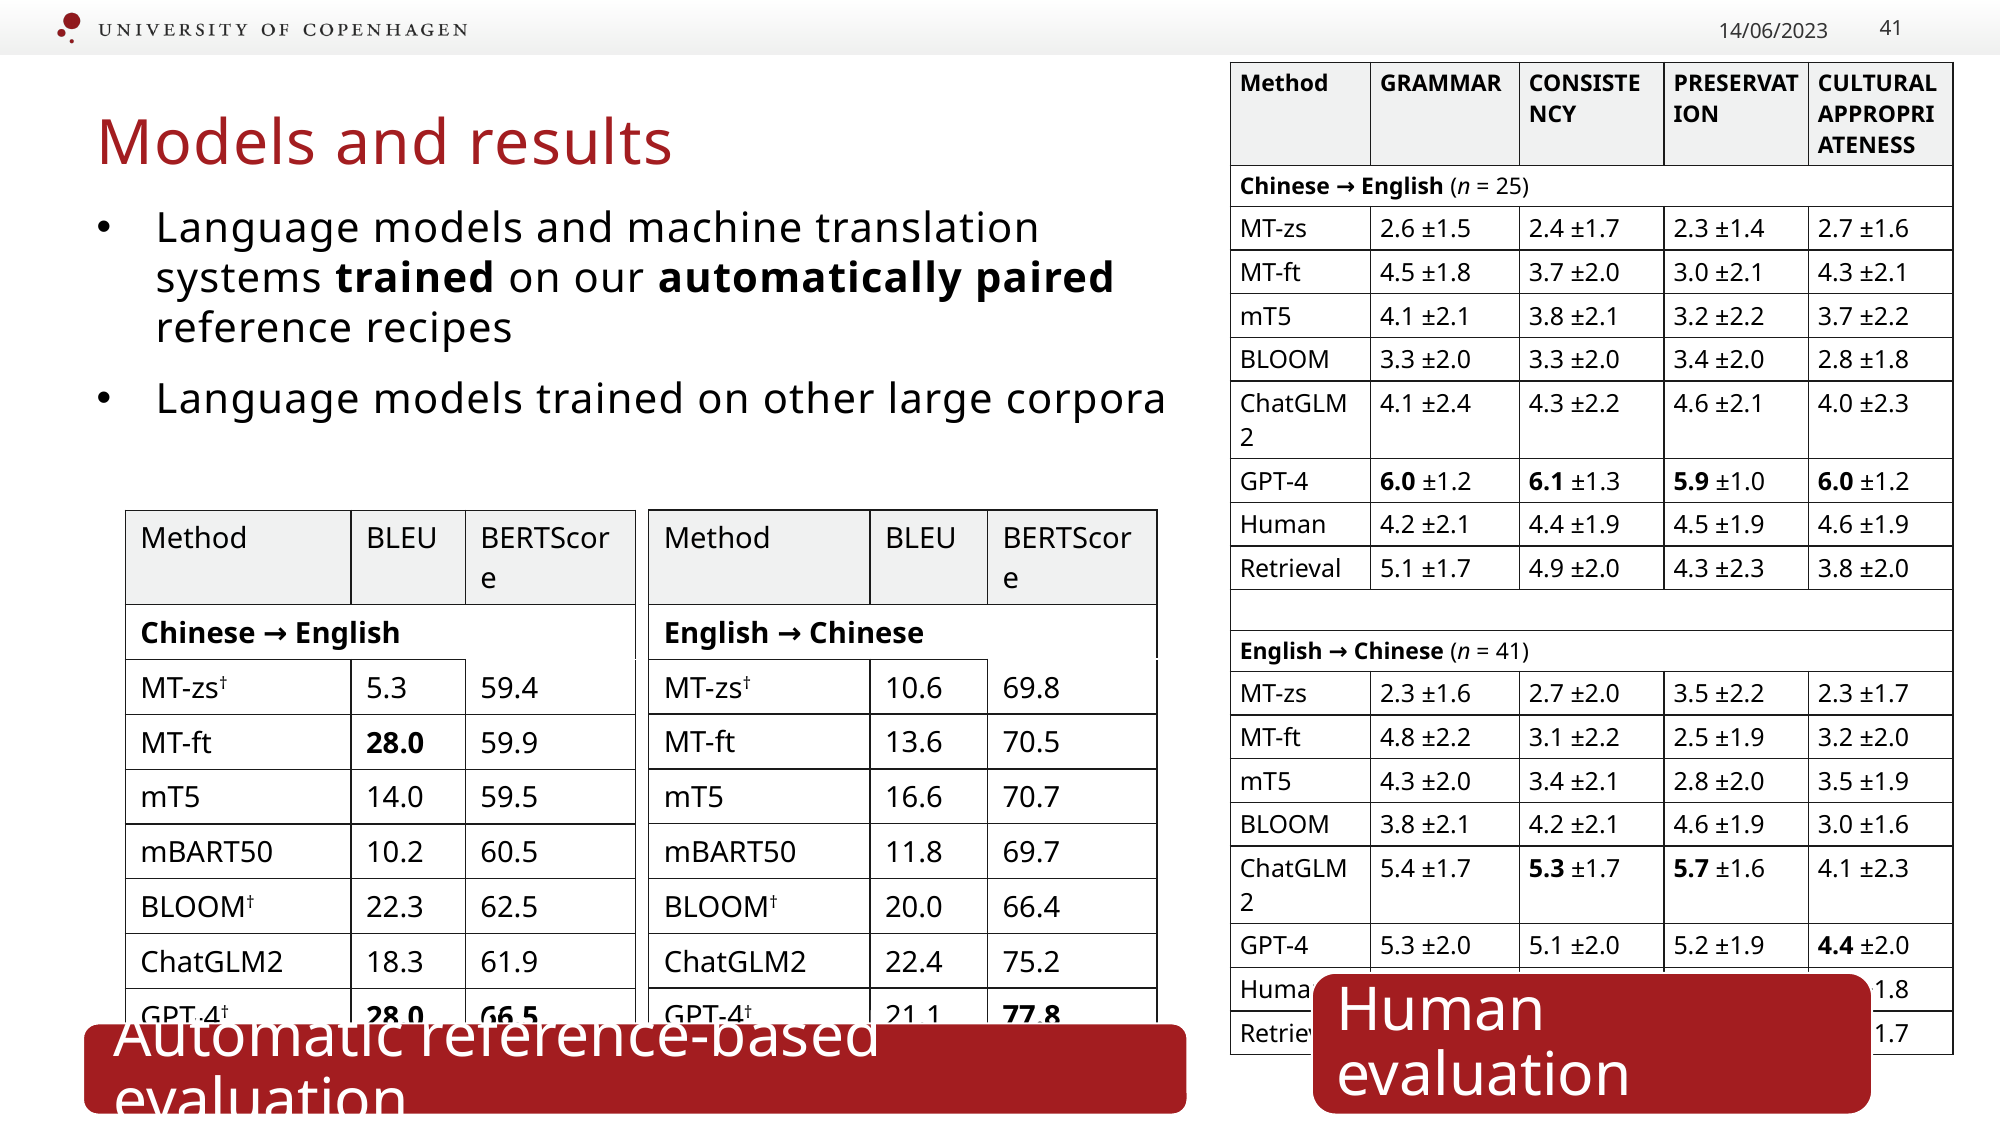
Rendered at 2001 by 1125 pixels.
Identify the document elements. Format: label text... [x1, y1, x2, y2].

table_cell 3.8 ±2.1 [1520, 294, 1663, 337]
table_cell 5.3 ±2.0 [1371, 924, 1519, 967]
table_cell 2.8 ±1.8 [1809, 338, 1952, 380]
table_header BERTScore [466, 511, 635, 604]
table_cell 4.3 ±2.1 [1809, 251, 1952, 293]
table_cell 59.4 [466, 660, 635, 714]
table_cell 5.1 ±2.0 [1520, 924, 1663, 967]
table_cell 3.0 ±2.1 [1665, 251, 1808, 293]
table_cell Retrieval [1231, 1012, 1310, 1054]
table_cell 4.2 ±2.1 [1371, 503, 1519, 545]
table_cell 3.5 ±2.2 [1665, 672, 1808, 714]
table_cell 3.7 ±2.2 [1809, 294, 1952, 337]
picture [92, 15, 475, 42]
table_cell 5.2 ±1.9 [1665, 924, 1808, 967]
table_cell MT-ft [126, 715, 350, 769]
table_cell 14.0 [352, 770, 465, 823]
table_cell 62.5 [466, 879, 635, 933]
table_cell 2.8 ±2.0 [1665, 759, 1808, 802]
table_cell 3.2 ±2.0 [1809, 716, 1952, 758]
table_cell 4.1 ±2.4 [1371, 382, 1519, 458]
table_cell 4.5 ±1.9 [1665, 503, 1808, 545]
table_cell GPT-4 [1231, 459, 1370, 502]
table_cell 59.5 [466, 770, 635, 823]
table_cell 4.6 ±1.9 [1665, 803, 1808, 845]
table_cell mT5 [1231, 759, 1370, 802]
table_cell 3.1 ±2.2 [1520, 716, 1663, 758]
table_cell 4.3 ±1.8 [1809, 968, 1952, 1010]
table_cell 3.0 ±1.6 [1809, 803, 1952, 845]
table_cell 10.2 [352, 825, 465, 878]
table_cell English → Chinese (n = 41) [1231, 631, 1952, 671]
table_cell 5.9 ±1.0 [1665, 459, 1808, 502]
table_cell Human [1231, 503, 1370, 545]
table_cell mT5 [126, 770, 350, 823]
table_cell ChatGLM2 [126, 934, 350, 988]
table_cell 4.6 ±2.1 [1665, 382, 1808, 458]
table_cell 3.2 ±2.2 [1665, 294, 1808, 337]
table_cell MT-zs† [126, 660, 350, 714]
table_cell 66.4 [988, 879, 1156, 933]
table_cell 69.8 [988, 660, 1156, 713]
table_cell GPT-4† [649, 989, 869, 1022]
table_cell GPT-4 [1231, 924, 1370, 967]
table_cell 13.6 [871, 715, 987, 768]
table_cell 3.5 ±1.7 [1874, 1012, 1952, 1054]
table_cell 22.3 [352, 879, 465, 933]
table_cell Chinese → English (n = 25) [1231, 166, 1952, 206]
table_cell 20.0 [871, 879, 987, 933]
table_header BLEU [352, 511, 465, 604]
table_header Method [1231, 63, 1370, 165]
table_cell 4.0 ±2.3 [1809, 382, 1952, 458]
table_cell 5.7 ±1.6 [1665, 847, 1808, 923]
table_cell 60.5 [466, 825, 635, 878]
table_cell 2.7 ±2.0 [1520, 672, 1663, 714]
table_cell 2.3 ±1.7 [1809, 672, 1952, 714]
table_cell 4.8 ±2.2 [1371, 716, 1519, 758]
table_cell 4.5 ±1.8 [1371, 251, 1519, 293]
table_cell English → Chinese [649, 605, 1156, 659]
table_cell mBART50 [126, 825, 350, 878]
table_cell MT-ft [1231, 251, 1370, 293]
table_cell 3.3 ±2.0 [1371, 338, 1519, 380]
table_header BERTScore [988, 511, 1156, 604]
table_cell mBART50 [649, 824, 869, 878]
table_cell 4.6 ±1.9 [1809, 503, 1952, 545]
table_cell 2.3 ±1.6 [1371, 672, 1519, 714]
table_cell 4.1 ±2.1 [1371, 294, 1519, 337]
table_cell 4.4 ±1.9 [1520, 503, 1663, 545]
table_cell ChatGLM2 [1231, 382, 1370, 458]
table_cell 5.3 ±1.7 [1520, 847, 1663, 923]
table_cell MT-ft [1231, 716, 1370, 758]
title Models and results [96, 101, 1230, 244]
table_header PRESERVATION [1665, 63, 1808, 165]
table_cell mT5 [649, 770, 869, 823]
table_cell MT-zs [1231, 207, 1370, 249]
table_header Method [126, 511, 350, 604]
table_cell 5.4 ±1.7 [1371, 847, 1519, 923]
table_cell 18.3 [352, 934, 465, 988]
table_cell 3.4 ±2.0 [1665, 338, 1808, 380]
table_cell 3.7 ±2.0 [1520, 251, 1663, 293]
slide_number 41 [1840, 14, 1904, 43]
table_cell 3.4 ±2.1 [1520, 759, 1663, 802]
table_cell 5.1 ±1.7 [1371, 547, 1519, 589]
table_cell 4.3 ±2.0 [1371, 759, 1519, 802]
table_cell 28.0 [352, 715, 465, 769]
table_cell BLOOM [1231, 803, 1370, 845]
table_cell 3.8 ±2.0 [1809, 547, 1952, 589]
table_cell 2.5 ±1.9 [1665, 716, 1808, 758]
table_cell BLOOM† [126, 879, 350, 933]
table_cell 4.1 ±2.3 [1809, 847, 1952, 923]
table_cell 4.2 ±2.1 [1520, 803, 1663, 845]
table_cell MT-zs† [649, 660, 869, 713]
table_cell 70.5 [988, 715, 1156, 768]
table_cell 4.4 ±2.0 [1809, 924, 1952, 967]
table_cell MT-ft [649, 715, 869, 768]
table_cell 6.0 ±1.2 [1809, 459, 1952, 502]
table_cell 2.3 ±1.4 [1665, 207, 1808, 249]
table_cell ChatGLM2 [1231, 847, 1370, 923]
table_cell 6.0 ±1.2 [1371, 459, 1519, 502]
table_cell 69.7 [988, 824, 1156, 878]
table_cell 4.3 ±2.2 [1520, 382, 1663, 458]
table_cell 6.1 ±1.3 [1520, 459, 1663, 502]
table_cell 70.7 [988, 770, 1156, 823]
table_cell 75.2 [988, 934, 1156, 987]
table_cell Chinese → English [126, 605, 635, 659]
table_cell 16.6 [871, 770, 987, 823]
table_cell GPT-4† [126, 989, 350, 1022]
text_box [82, 1023, 1188, 1115]
table_cell 4.9 ±2.0 [1520, 547, 1663, 589]
table_cell 61.9 [466, 934, 635, 988]
table_cell 4.3 ±2.3 [1665, 547, 1808, 589]
table_cell 21.1 [871, 989, 987, 1022]
list Language models and machine translation systems trained on our automatically paired reference recipes Language models trained on other large corpora [96, 201, 1209, 453]
table_header Method [649, 511, 869, 604]
table_cell 59.9 [466, 715, 635, 769]
table_cell Retrieval [1231, 547, 1370, 589]
table_cell ChatGLM2 [649, 934, 869, 987]
table_header BLEU [871, 511, 987, 604]
table_cell 5.3 [352, 660, 465, 714]
table_cell 3.5 ±1.9 [1809, 759, 1952, 802]
table_cell 77.8 [988, 989, 1156, 1022]
table_cell 28.0 [352, 989, 465, 1022]
table_cell 2.4 ±1.7 [1520, 207, 1663, 249]
table_cell BLOOM [1231, 338, 1370, 380]
table_header CULTURAL APPROPRIATENESS [1809, 63, 1952, 165]
table_cell 11.8 [871, 824, 987, 878]
table_cell 3.8 ±2.1 [1371, 803, 1519, 845]
table_cell 2.6 ±1.5 [1371, 207, 1519, 249]
table_cell Human [1231, 968, 1370, 1010]
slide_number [1694, 14, 1829, 43]
table_cell [1231, 590, 1952, 630]
table_cell 2.7 ±1.6 [1809, 207, 1952, 249]
table_cell MT-zs [1231, 672, 1370, 714]
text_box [1311, 972, 1873, 1115]
table_cell 66.5 [466, 989, 635, 1022]
table_cell mT5 [1231, 294, 1370, 337]
table_cell BLOOM† [649, 879, 869, 933]
table_header GRAMMAR [1371, 63, 1519, 165]
table_header CONSISTENCY [1520, 63, 1663, 165]
table_cell 10.6 [871, 660, 987, 713]
table_cell 3.3 ±2.0 [1520, 338, 1663, 380]
table_cell 22.4 [871, 934, 987, 987]
